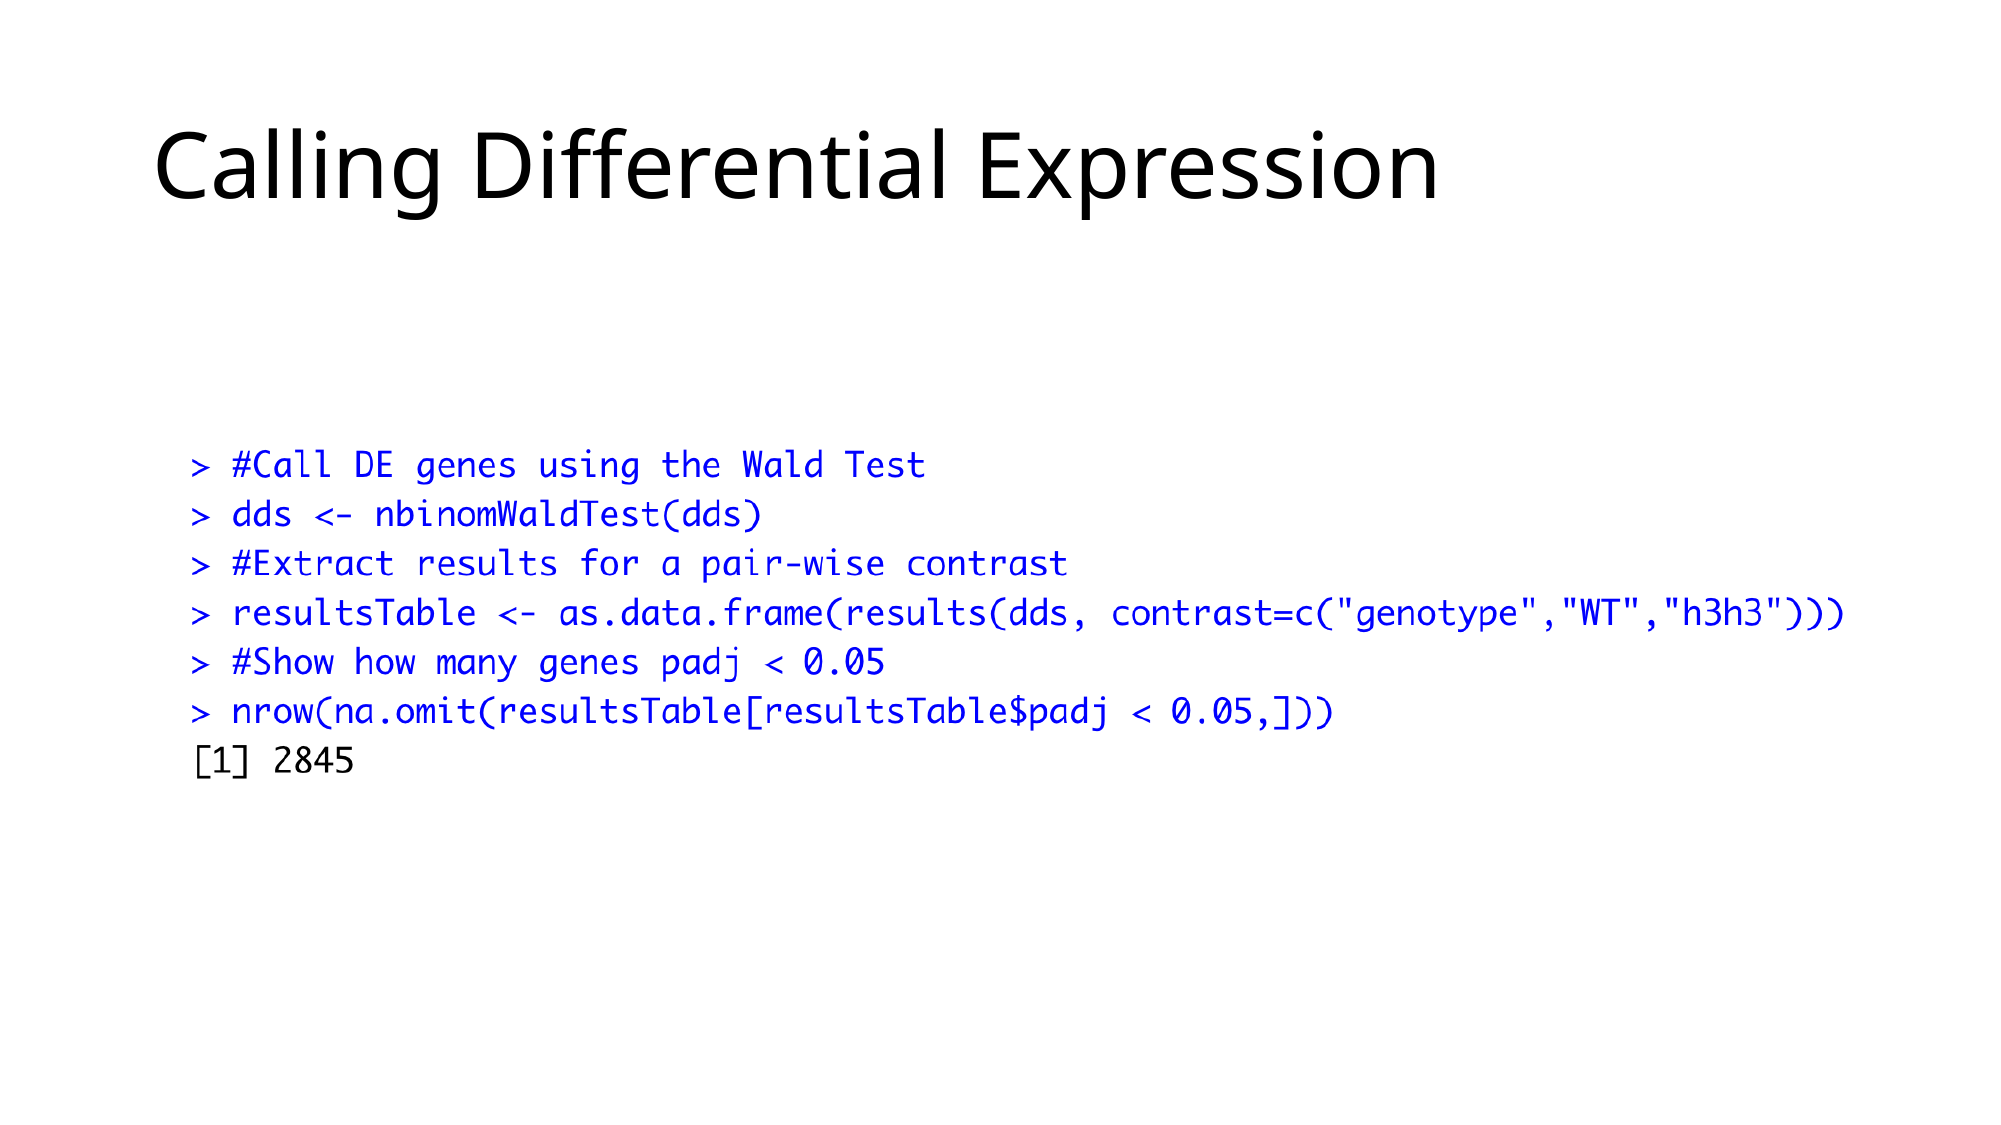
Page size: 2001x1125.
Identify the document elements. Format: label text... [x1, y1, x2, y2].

picture [180, 448, 1863, 791]
title Calling Differential Expression [137, 59, 1863, 278]
